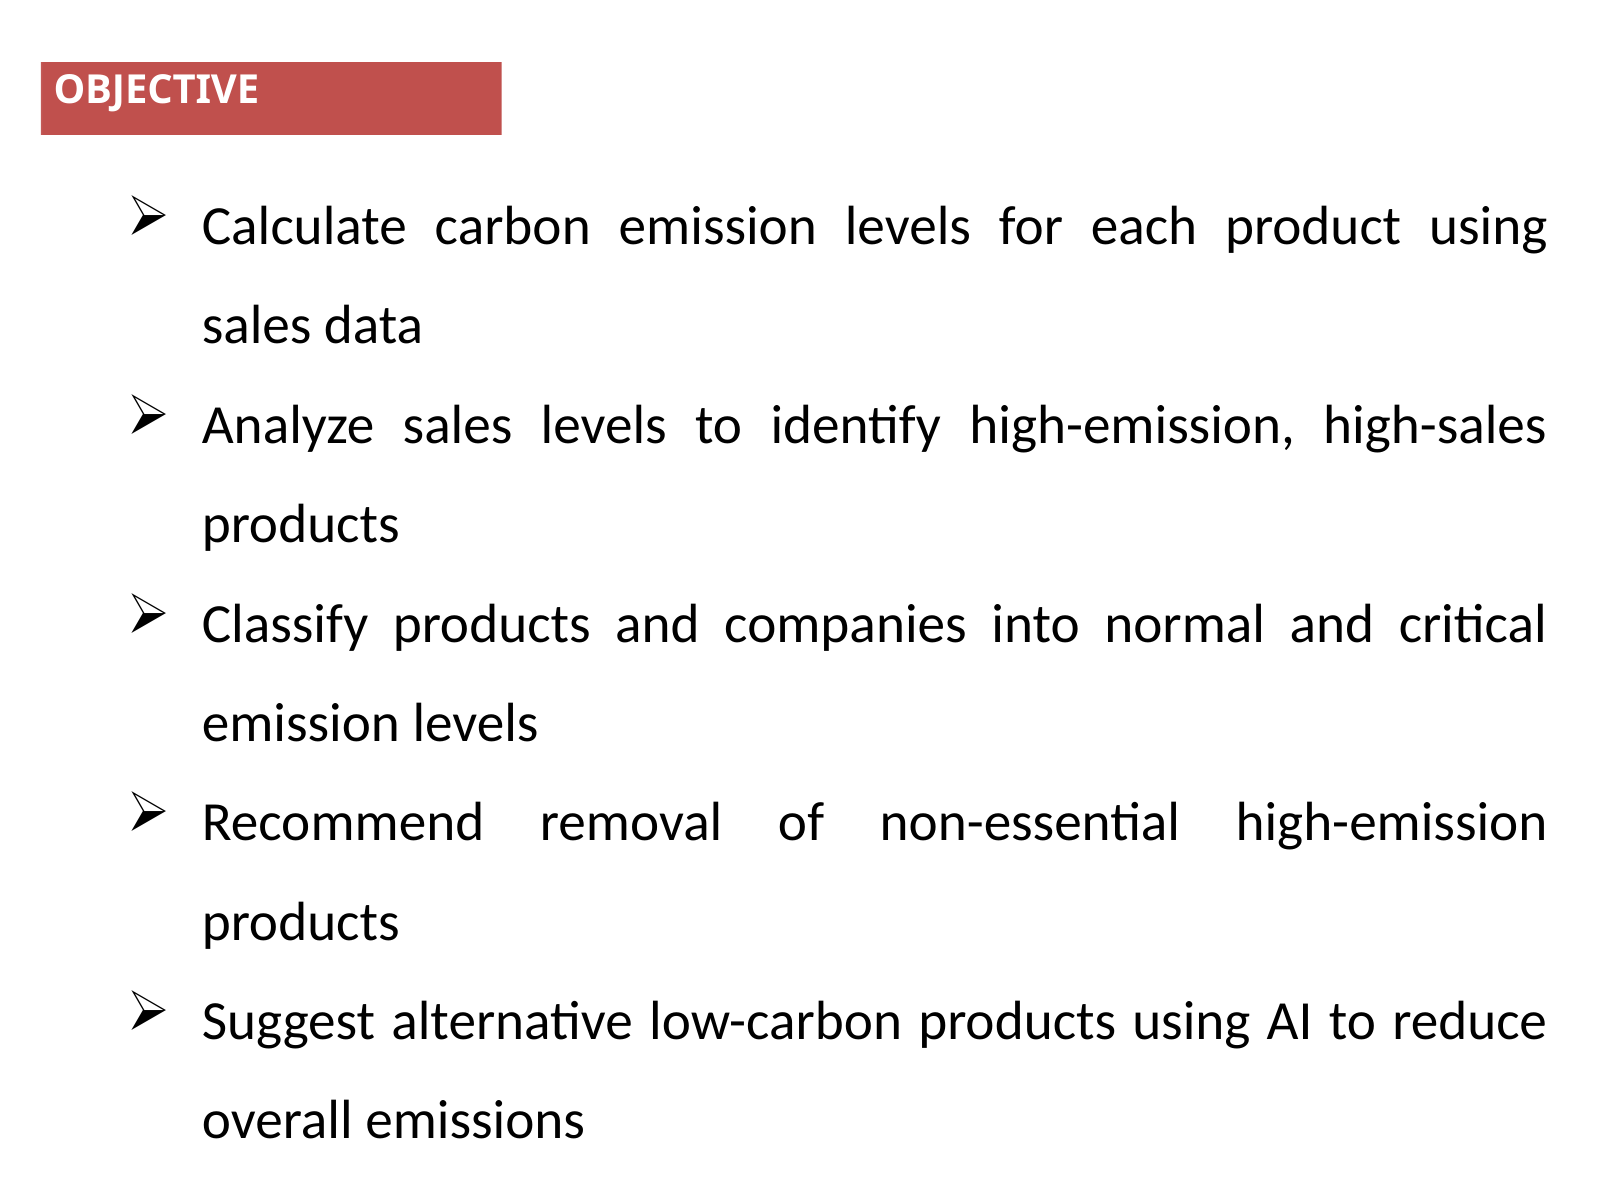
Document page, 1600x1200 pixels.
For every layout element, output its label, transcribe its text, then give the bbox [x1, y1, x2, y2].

text_box Calculate carbon emission levels for each product using sales data Analyze sales levels to identify high-emission, high-sales products Classify products and companies into normal and critical emission levels Recommend removal of non-essential high-emission products Suggest alternative low-carbon products using AI to reduce overall emissions [126, 156, 1549, 1200]
text_box [40, 62, 502, 135]
text_box OBJECTIVE [53, 63, 724, 112]
